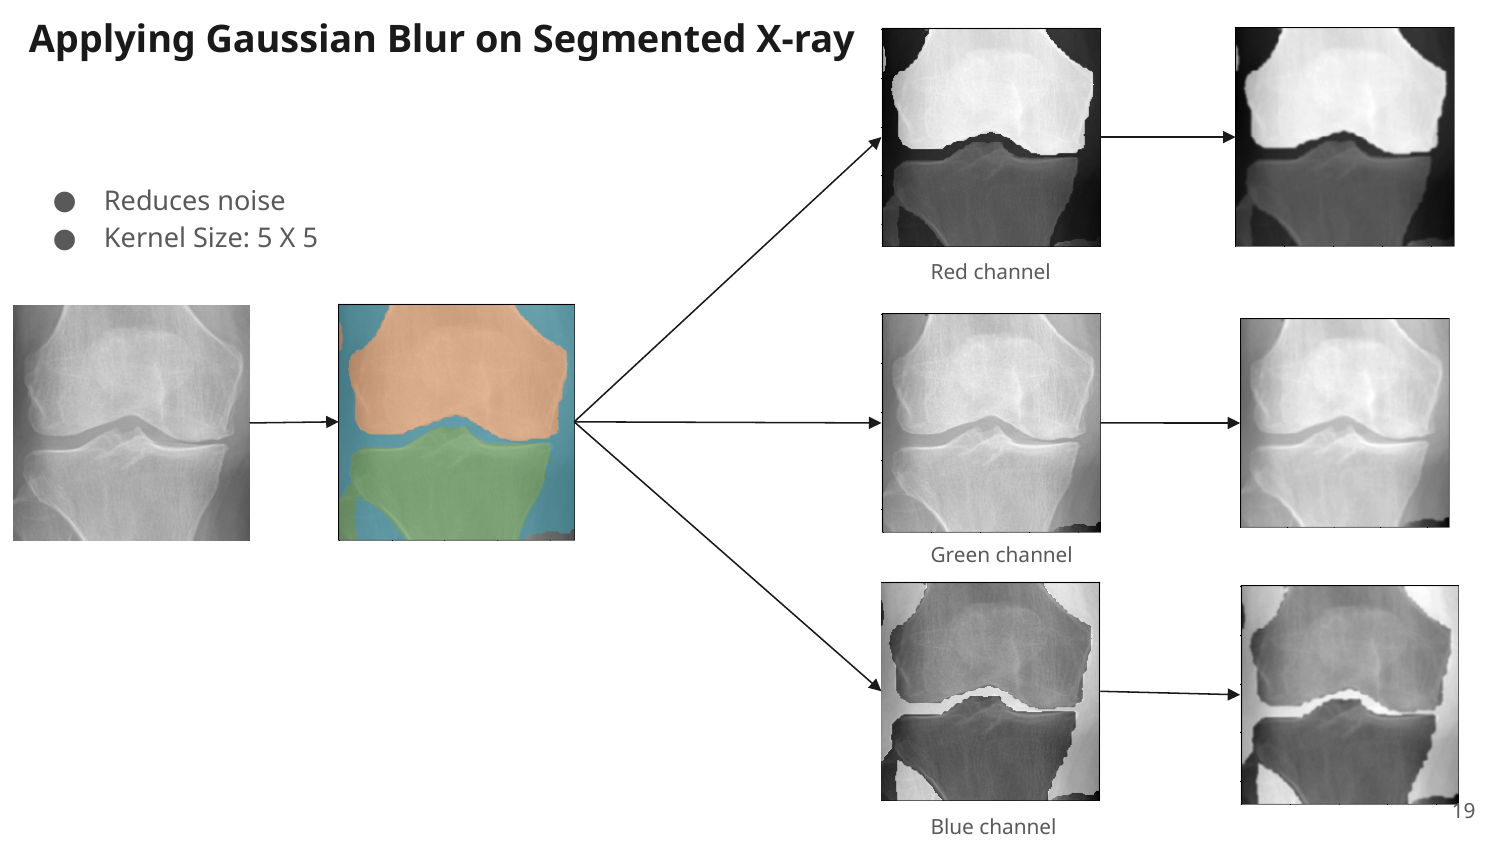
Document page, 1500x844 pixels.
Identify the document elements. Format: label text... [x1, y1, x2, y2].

picture [1239, 585, 1460, 805]
text_box Reduces noise Kernel Size: 5 X 5 [13, 163, 568, 268]
title Applying Gaussian Blur on Segmented X-ray [13, 0, 882, 88]
picture [1239, 317, 1451, 529]
picture [1235, 27, 1455, 247]
text_box Blue channel [915, 808, 1092, 844]
picture [882, 313, 1101, 533]
slide_number ‹#› [1400, 779, 1491, 844]
text_box Red channel [915, 254, 1068, 297]
picture [338, 303, 573, 541]
picture [881, 581, 1101, 801]
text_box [573, 421, 882, 692]
text_box Green channel [915, 538, 1101, 579]
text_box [1100, 691, 1241, 695]
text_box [573, 136, 882, 420]
picture [13, 304, 250, 541]
picture [881, 27, 1101, 247]
